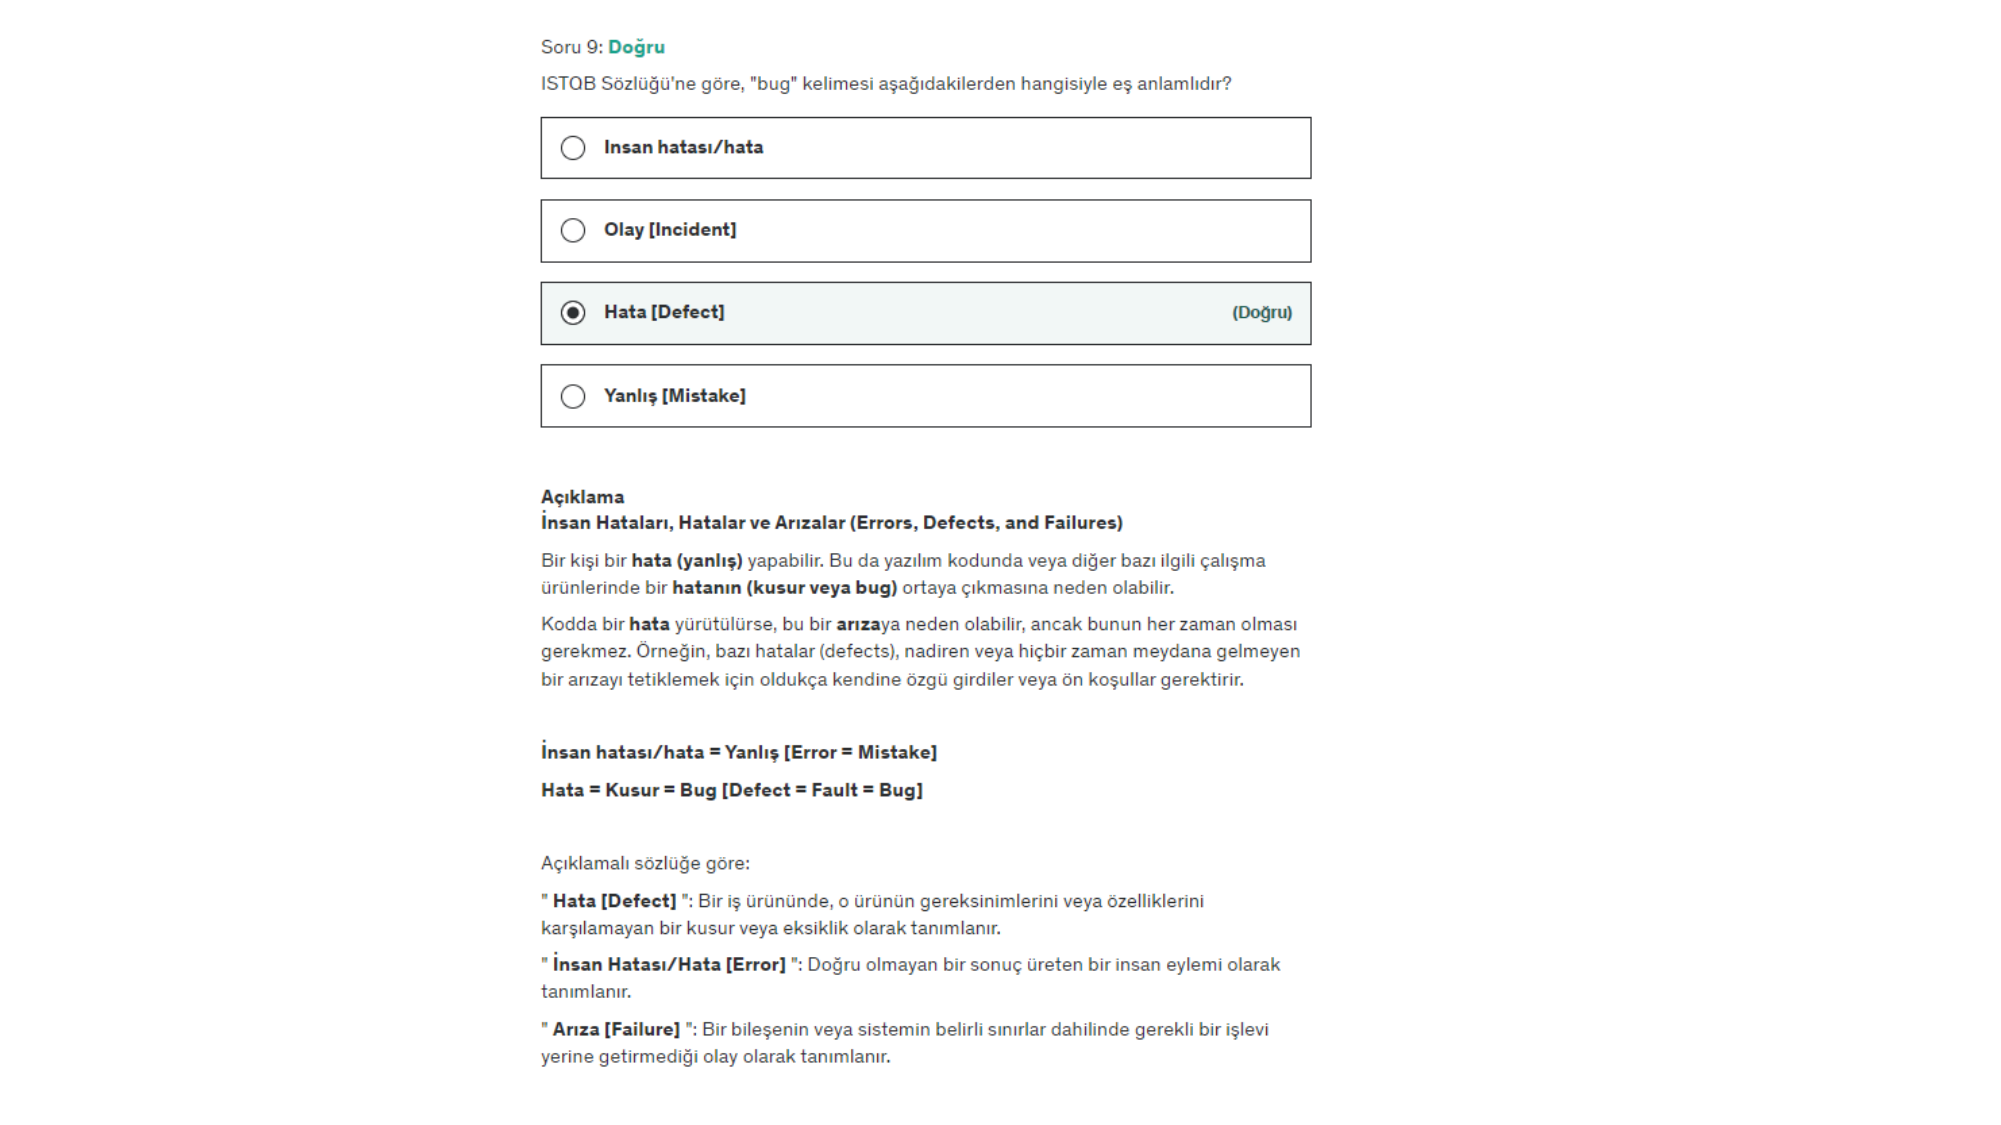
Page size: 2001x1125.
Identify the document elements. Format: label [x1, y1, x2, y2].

list [502, 13, 1347, 1106]
